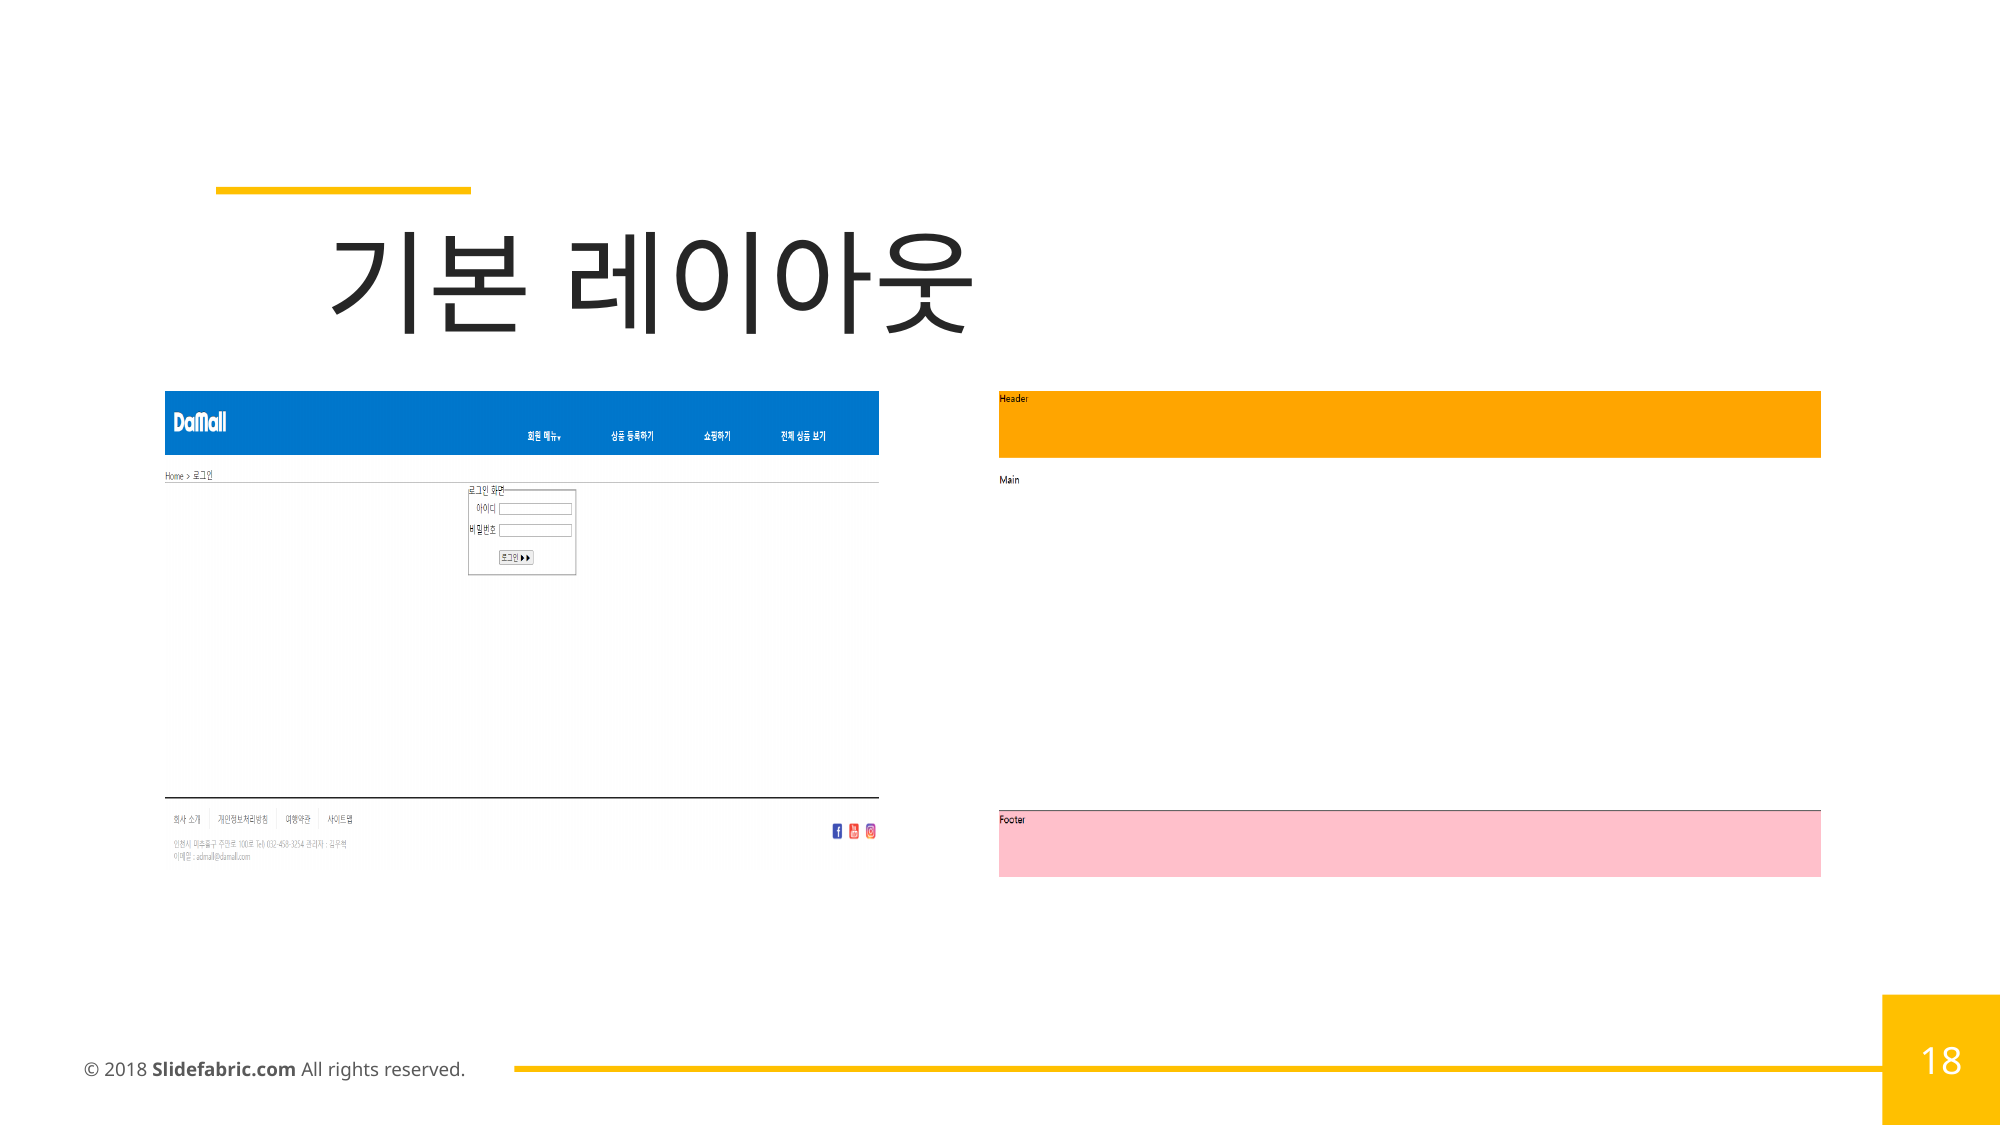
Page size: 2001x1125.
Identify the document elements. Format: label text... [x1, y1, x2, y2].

text_box 기본 레이아웃 [310, 205, 993, 356]
picture [999, 391, 1821, 877]
text_box [215, 186, 472, 195]
picture [165, 391, 879, 870]
